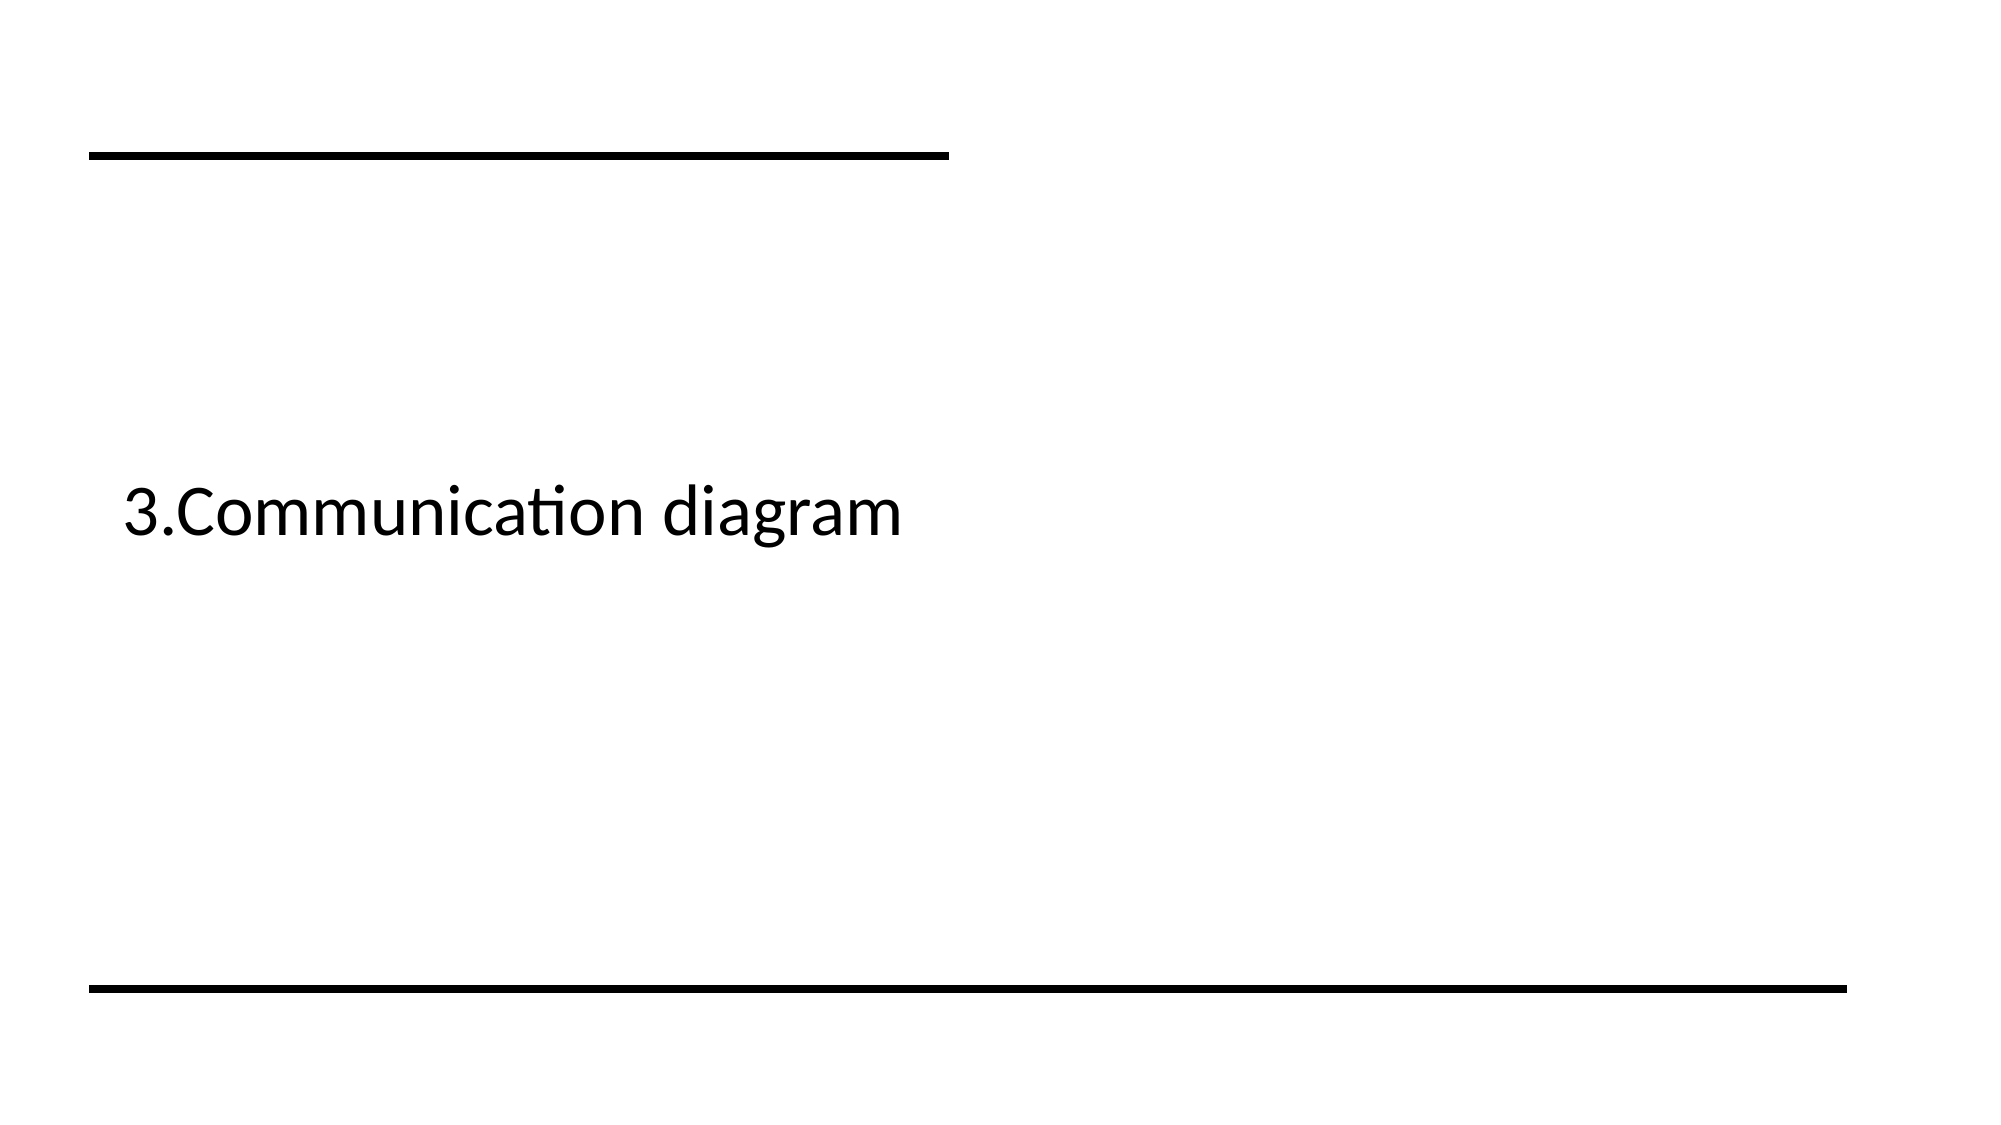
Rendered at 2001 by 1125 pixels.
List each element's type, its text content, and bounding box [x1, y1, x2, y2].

text_box 3.Communication diagram [107, 455, 1203, 558]
